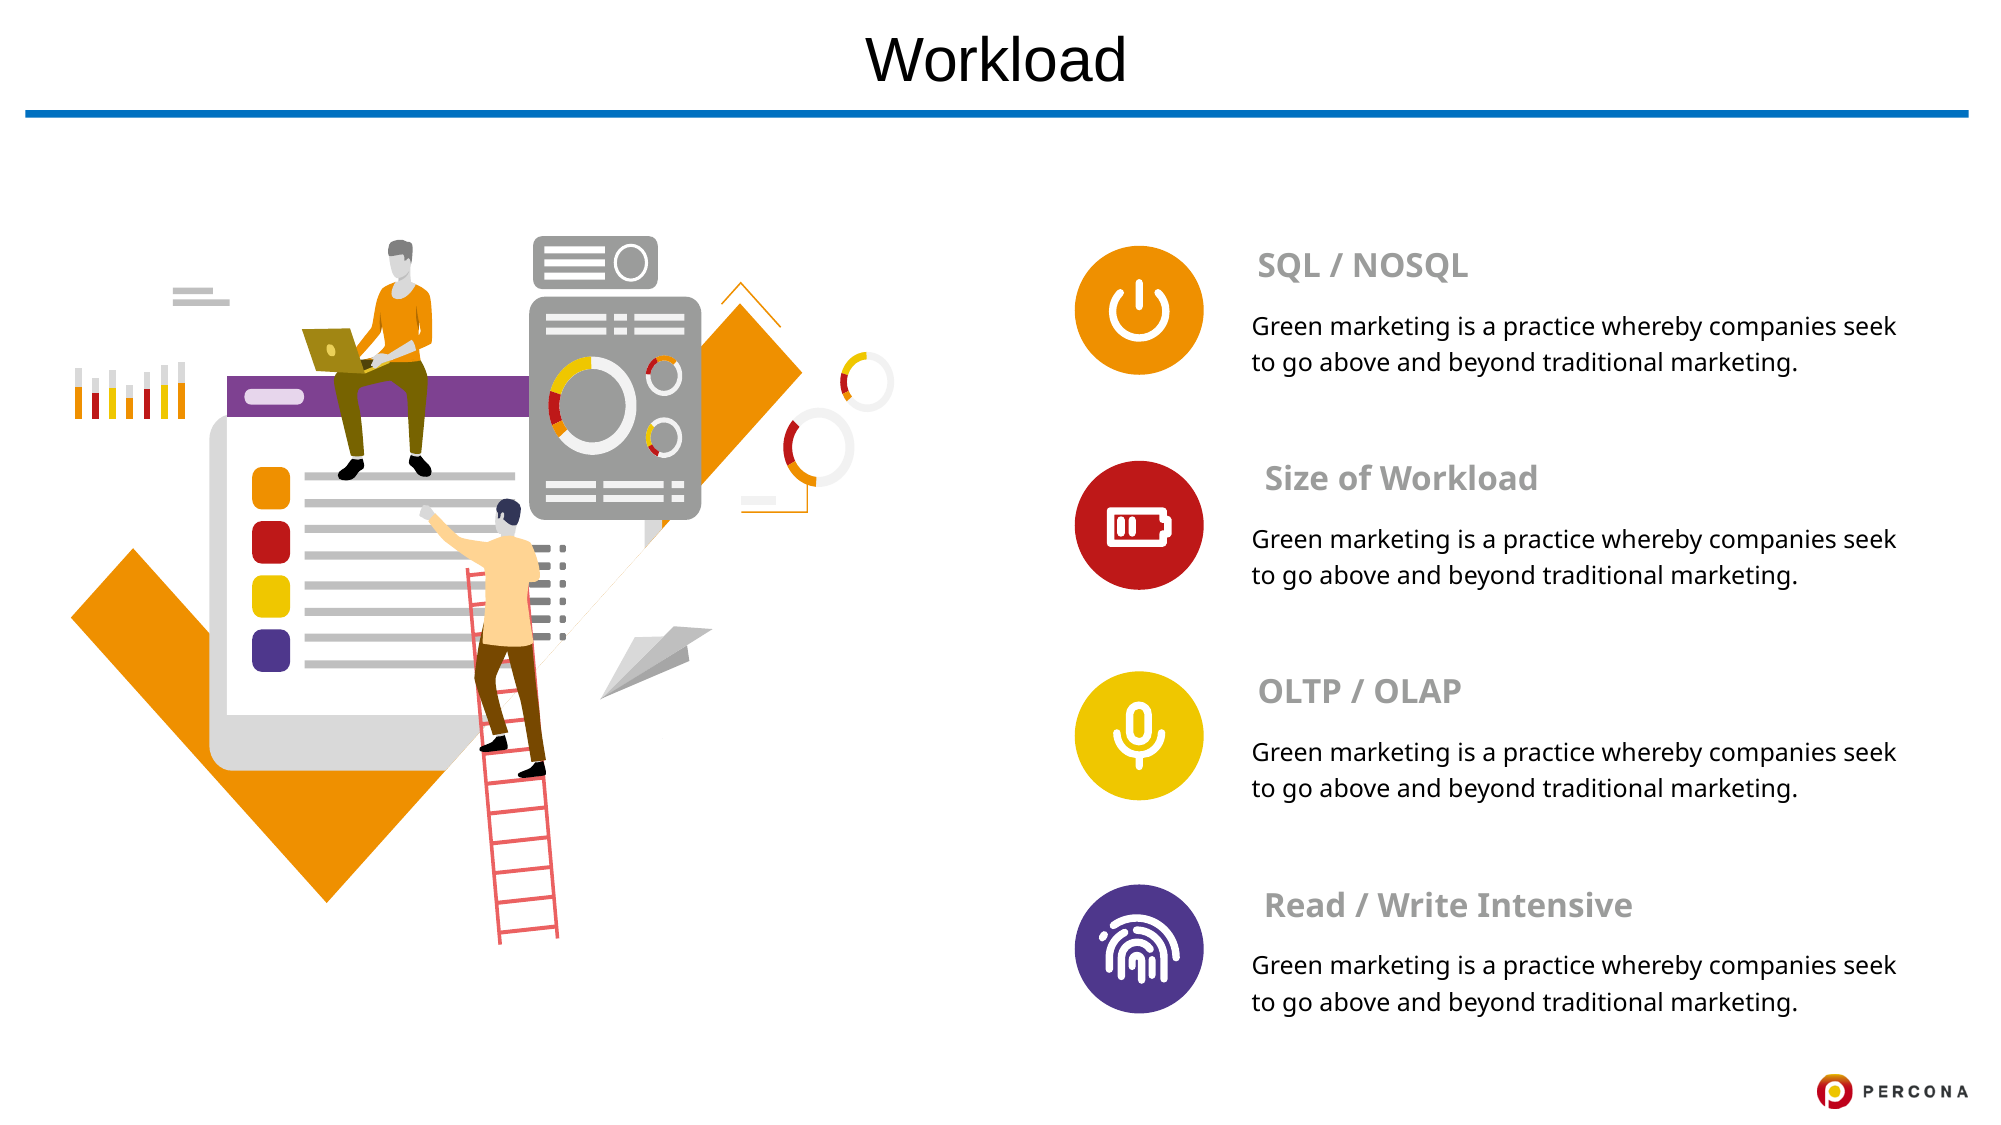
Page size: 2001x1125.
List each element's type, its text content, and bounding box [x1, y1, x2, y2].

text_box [70, 236, 898, 945]
picture [1799, 1059, 2000, 1122]
title Workload [25, 22, 1969, 101]
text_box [1074, 236, 1924, 1019]
